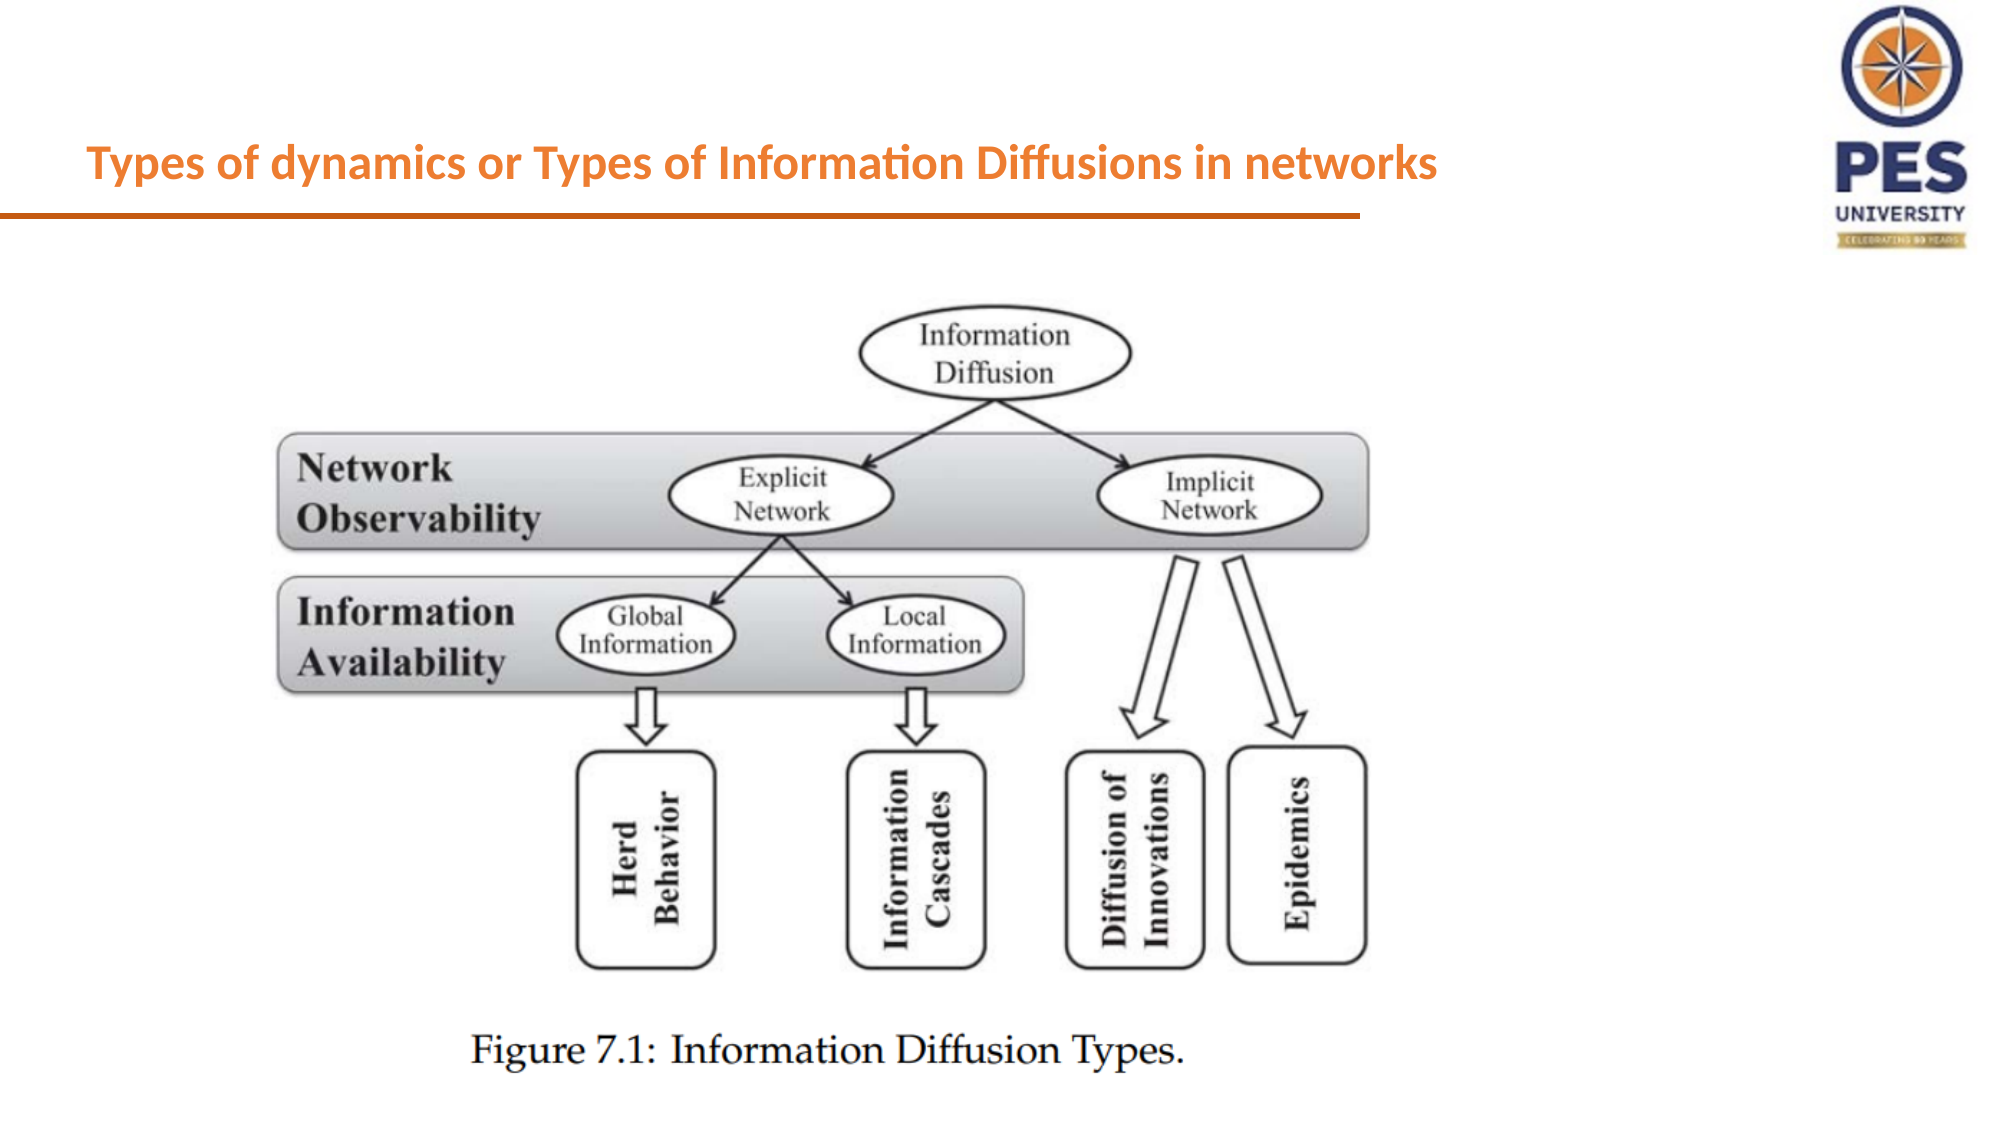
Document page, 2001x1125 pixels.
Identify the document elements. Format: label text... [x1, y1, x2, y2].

text_box Types of dynamics or Types of Information Diffusions in networks [71, 122, 1600, 198]
picture [1800, 0, 2000, 257]
picture [145, 233, 1510, 1109]
